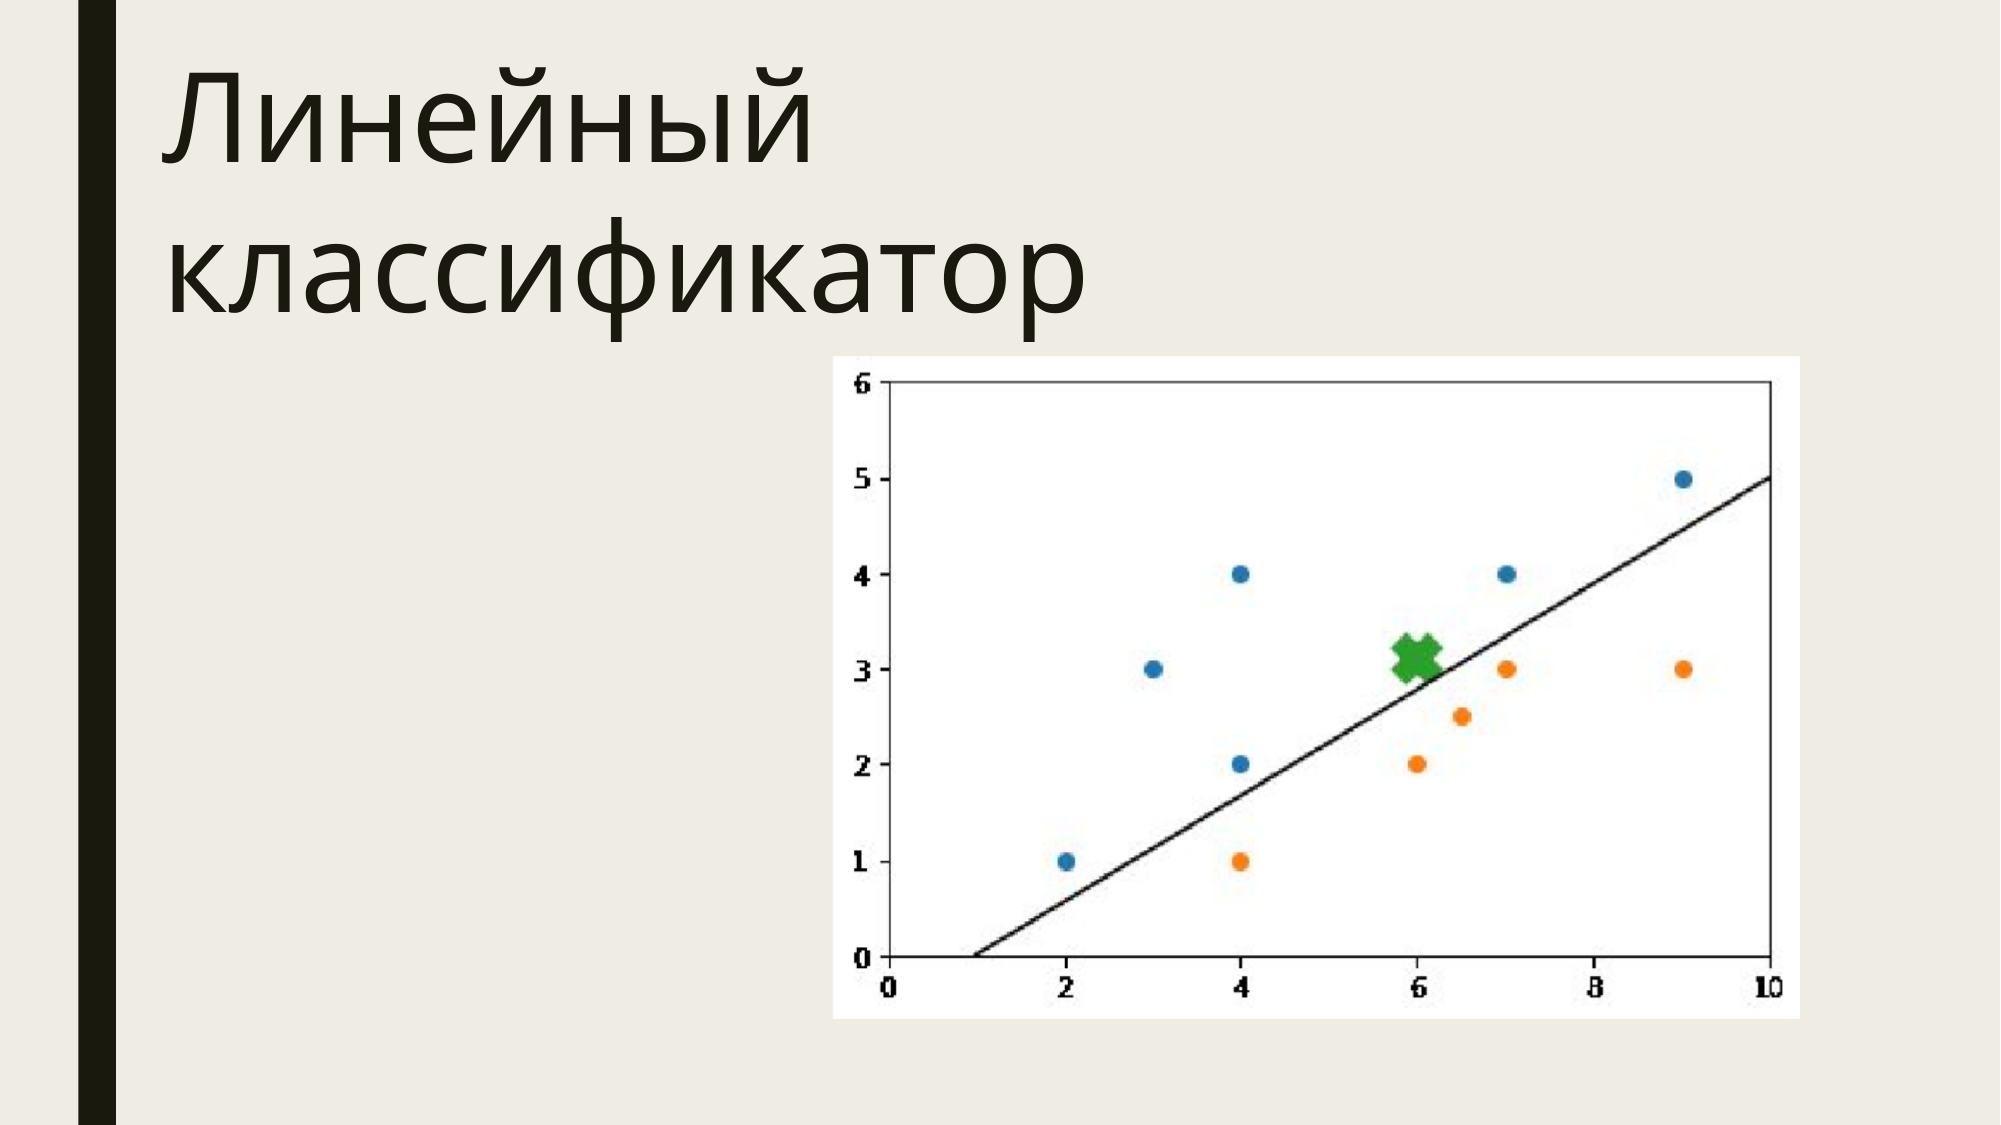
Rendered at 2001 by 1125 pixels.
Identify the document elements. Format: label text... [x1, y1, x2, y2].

title Линейный классификатор [162, 37, 1739, 338]
picture [831, 355, 1801, 1020]
